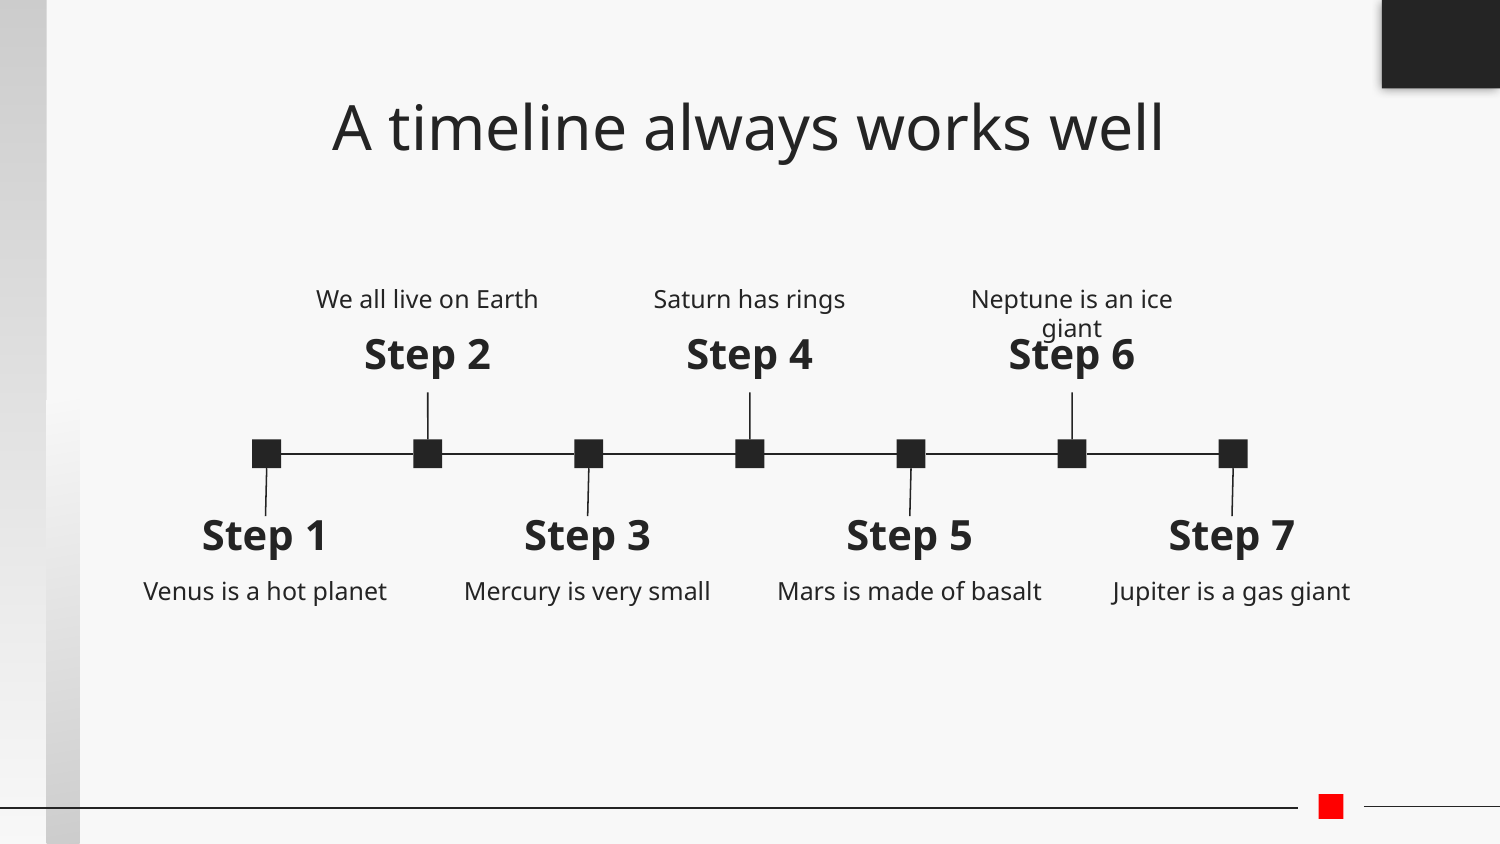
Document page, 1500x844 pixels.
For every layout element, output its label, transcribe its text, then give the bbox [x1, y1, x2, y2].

text_box Mercury is very small [439, 560, 737, 614]
text_box [1057, 439, 1087, 469]
text_box Mars is made of basalt [761, 560, 1059, 614]
text_box Neptune is an ice giant [923, 268, 1221, 321]
text_box Step 1 [116, 516, 415, 560]
text_box Step 5 [761, 516, 1059, 560]
text_box Jupiter is a gas giant [1083, 560, 1381, 614]
text_box [574, 439, 604, 469]
text_box [896, 439, 926, 469]
title A timeline always works well [118, 72, 1382, 167]
text_box Step 2 [279, 334, 577, 393]
text_box [735, 439, 765, 469]
text_box [252, 439, 282, 469]
text_box Step 6 [923, 334, 1221, 393]
text_box Saturn has rings [601, 268, 899, 321]
text_box We all live on Earth [279, 268, 577, 321]
text_box [413, 439, 443, 469]
text_box [1218, 439, 1248, 469]
text_box Venus is a hot planet [116, 560, 415, 614]
text_box Step 7 [1083, 516, 1381, 560]
text_box Step 4 [601, 334, 899, 393]
text_box Step 3 [439, 516, 737, 560]
